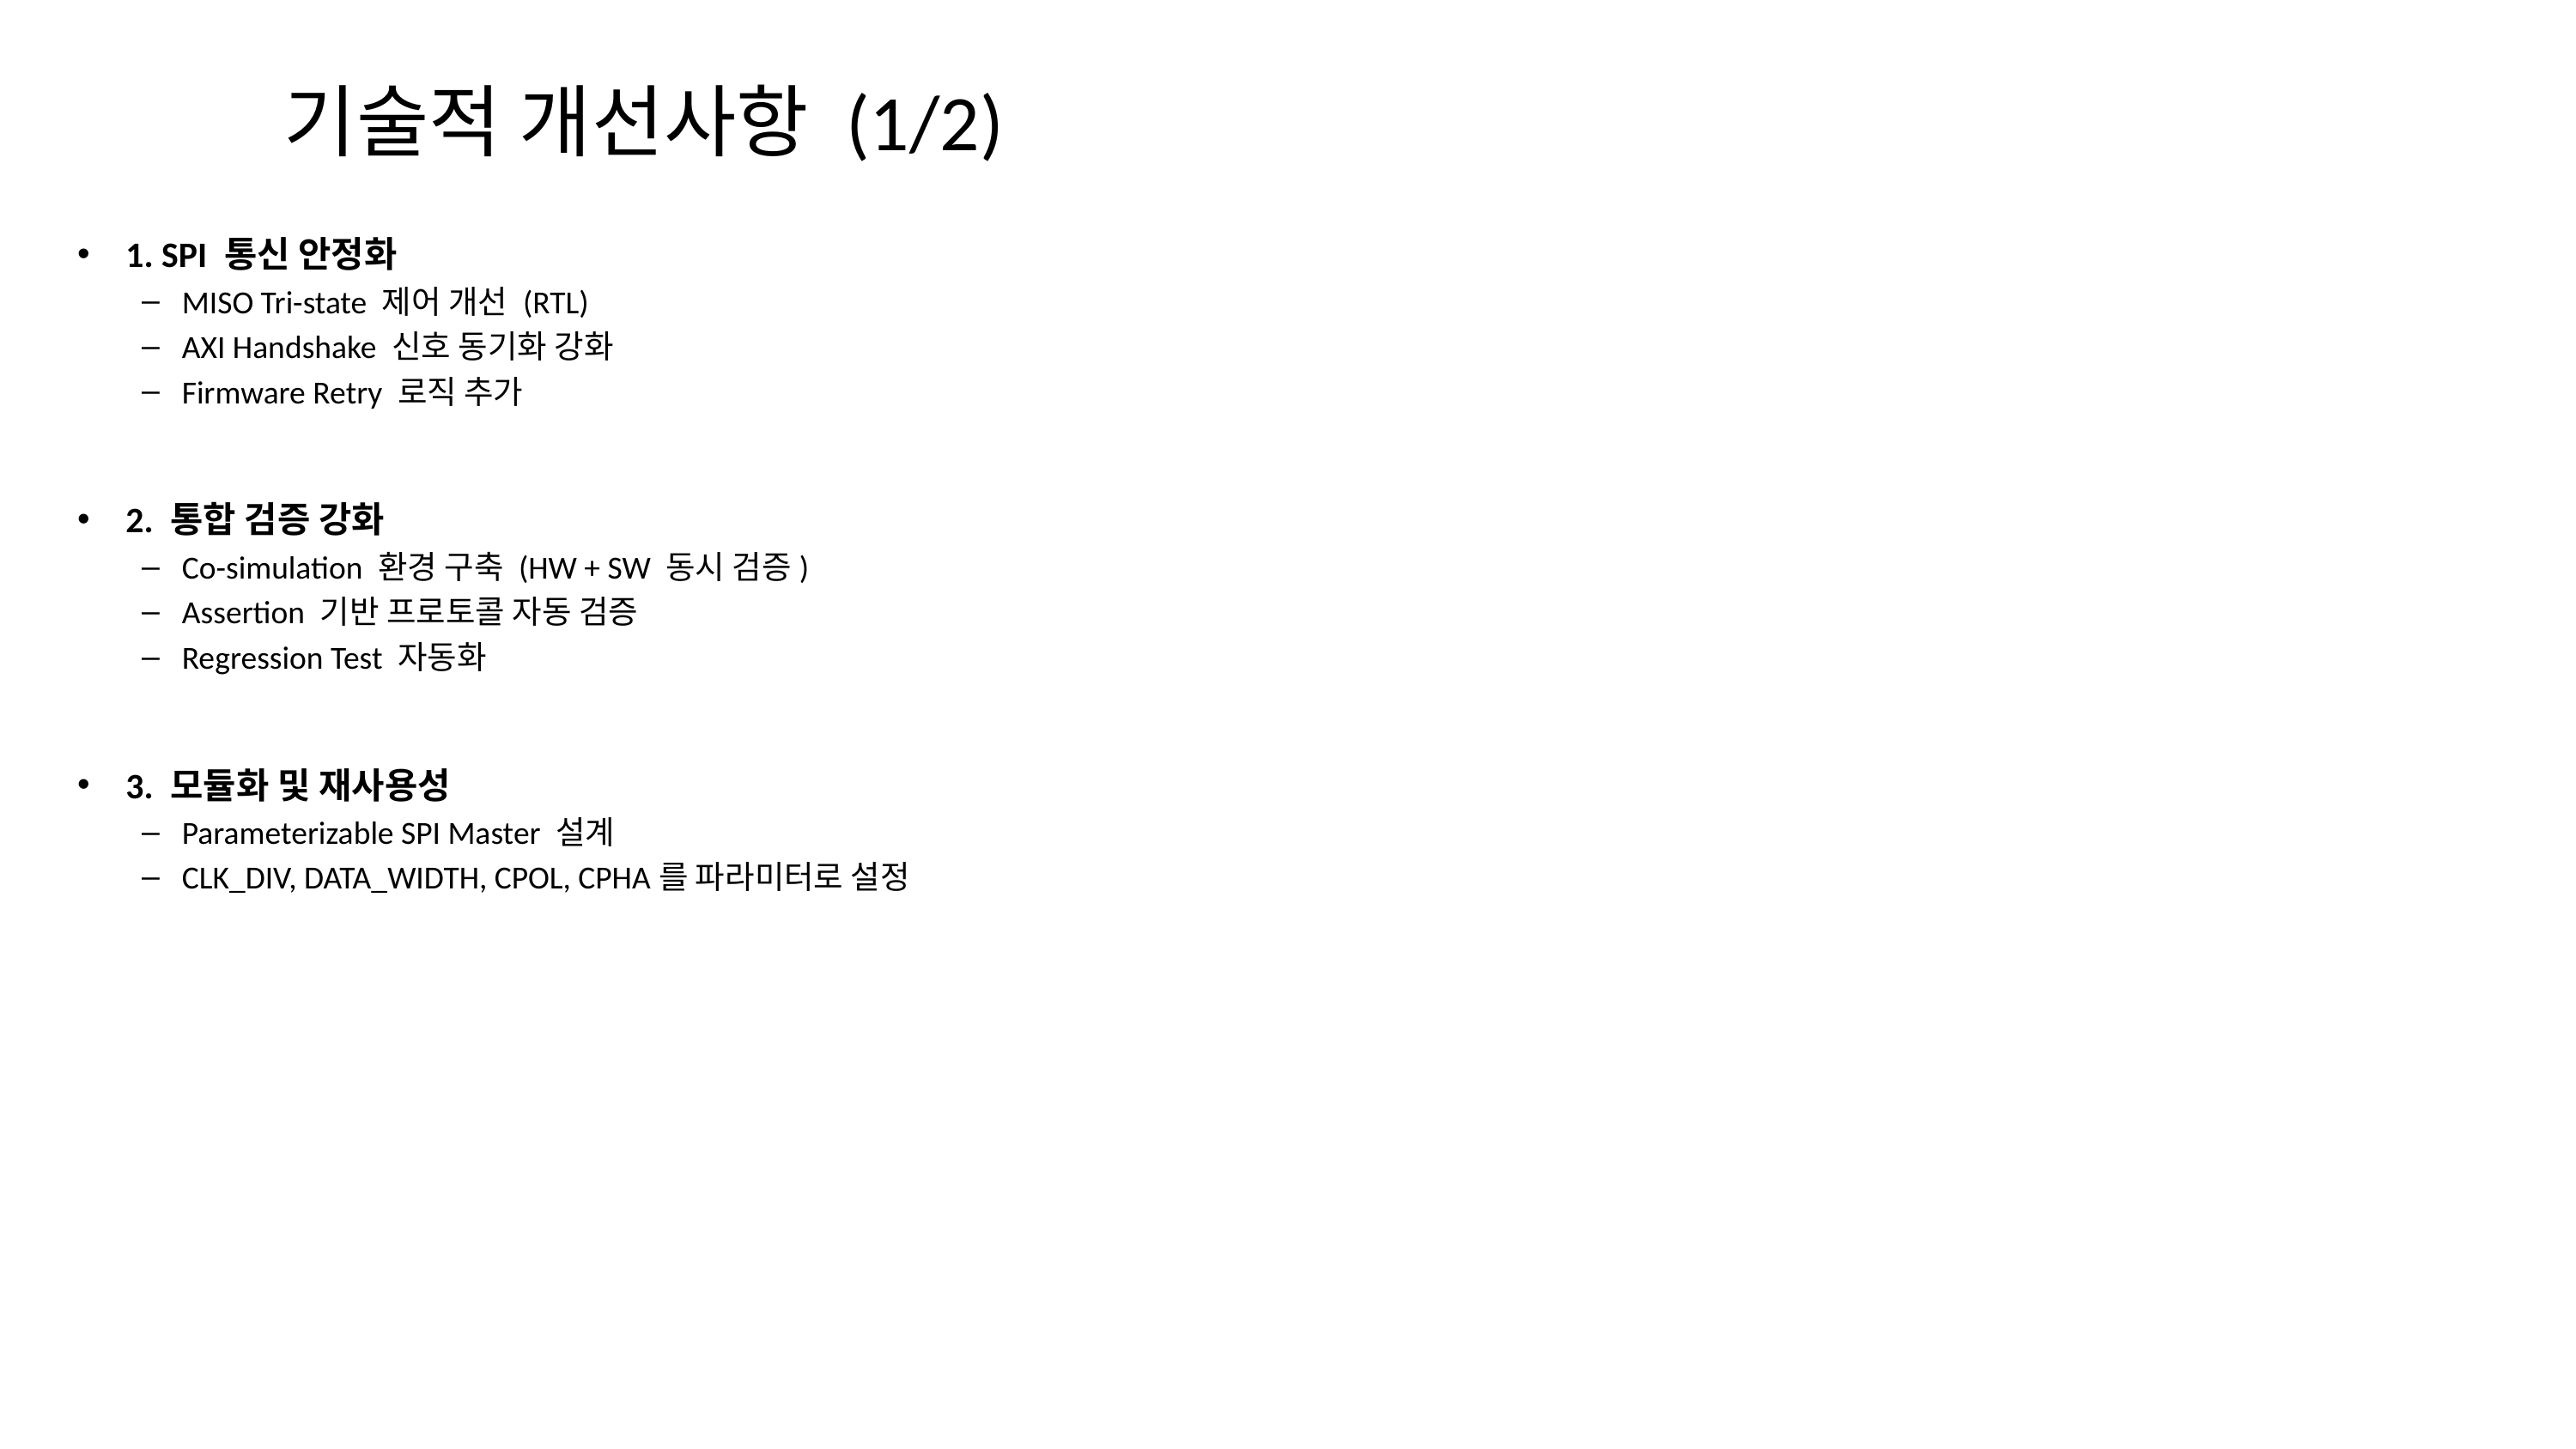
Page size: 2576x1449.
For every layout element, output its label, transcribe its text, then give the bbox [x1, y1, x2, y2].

list 1. SPI 통신 안정화 MISO Tri-state 제어 개선 (RTL) AXI Handshake 신호 동기화 강화 Firmware Retry 로직 추가 2. 통합 검증 강화 Co-simulation 환경 구축 (HW + SW 동시 검증) Assertion 기반 프로토콜 자동 검증 Regression Test 자동화 3. 모듈화 및 재사용성 Parameterizable SPI Master 설계 CLK_DIV, DATA_WIDTH, CPOL, CPHA를 파라미터로 설정 [64, 225, 1224, 863]
title 기술적 개선사항 (1/2) [64, 39, 1224, 200]
